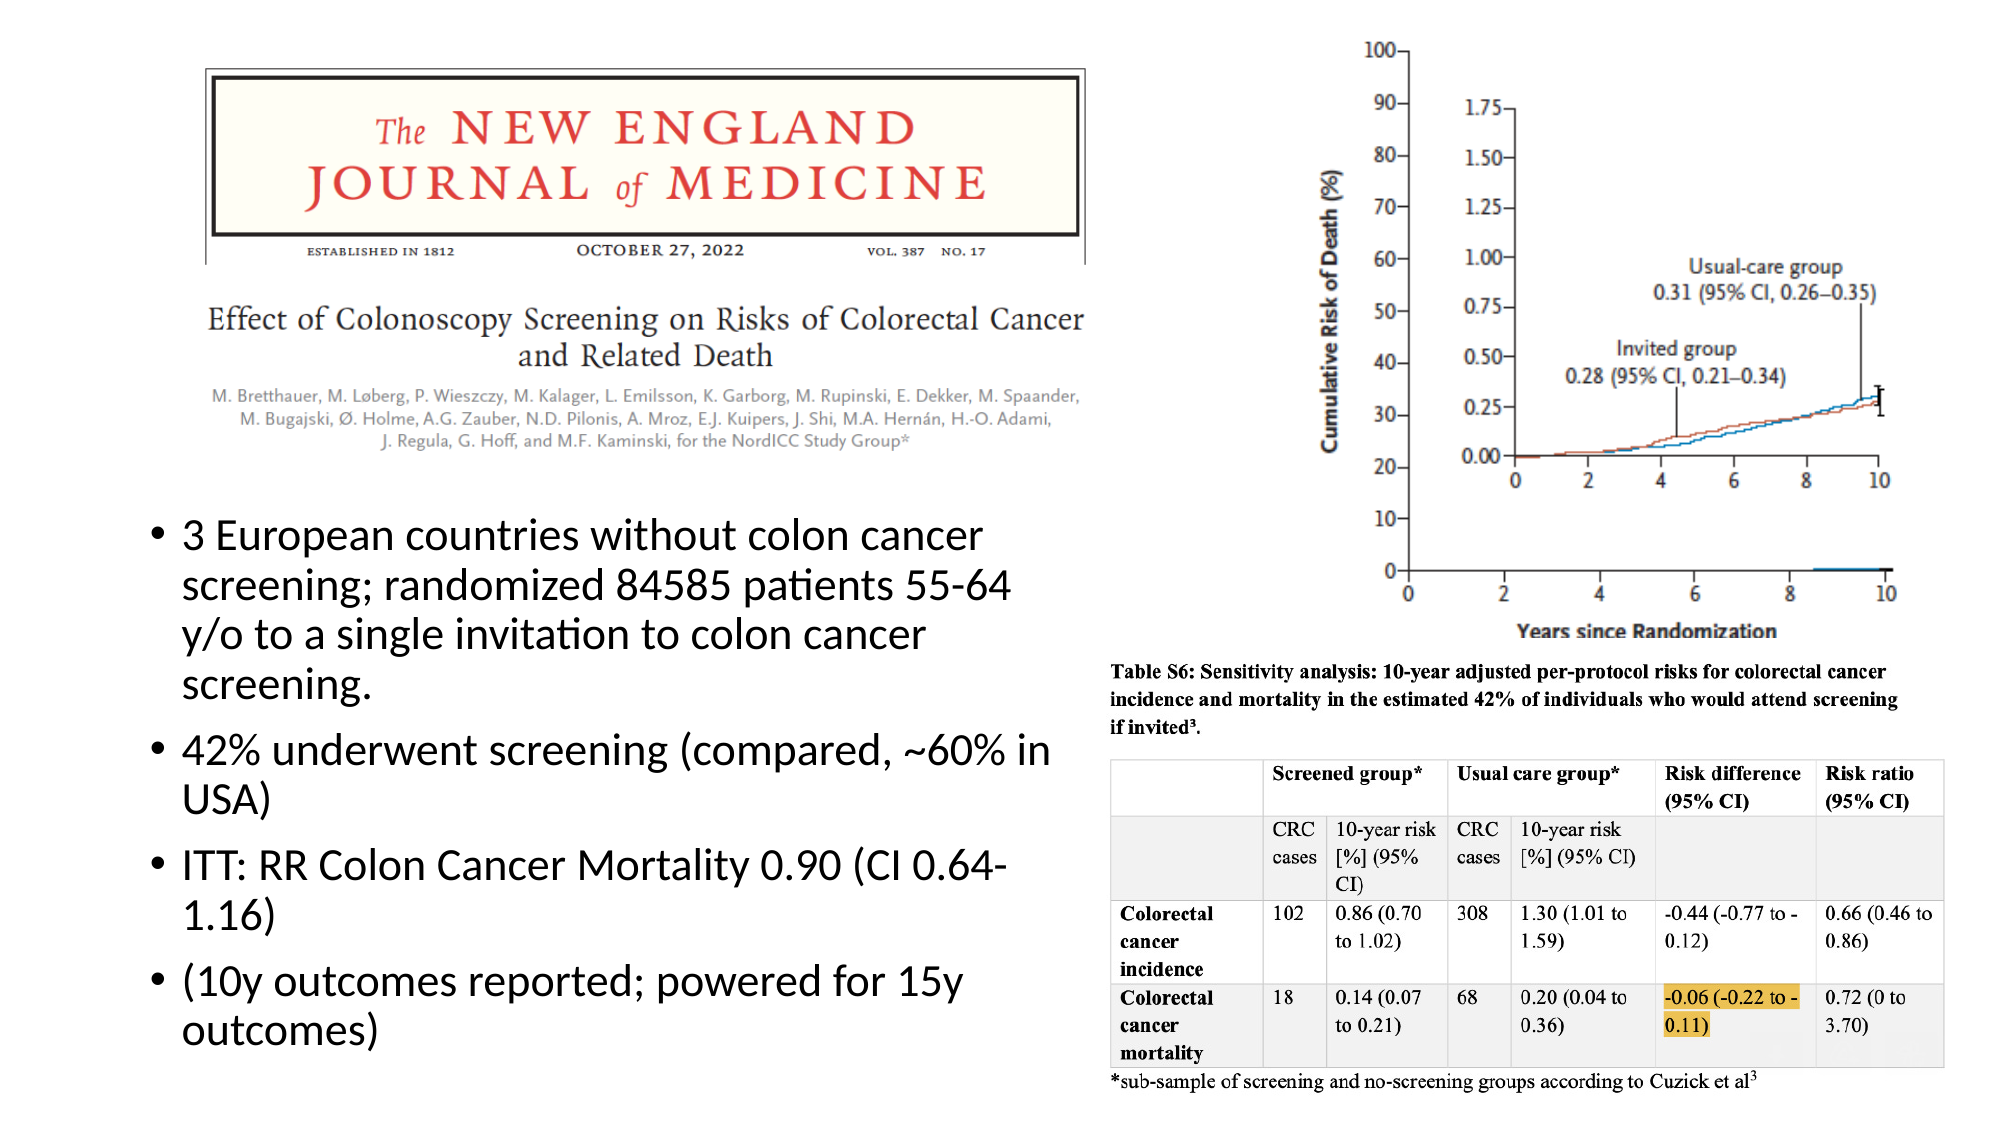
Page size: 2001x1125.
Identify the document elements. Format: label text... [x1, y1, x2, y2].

picture [196, 61, 1095, 454]
list 3 European countries without colon cancer screening; randomized 84585 patients 55-64 y/o to a single invitation to colon cancer screening. 42% underwent screening (compared, ~60% in USA) ITT: RR Colon Cancer Mortality 0.90 (CI 0.64-1.16) (10y outcomes reported; powered for 15y outcomes) [134, 503, 1074, 1066]
picture [1053, 30, 1993, 1125]
